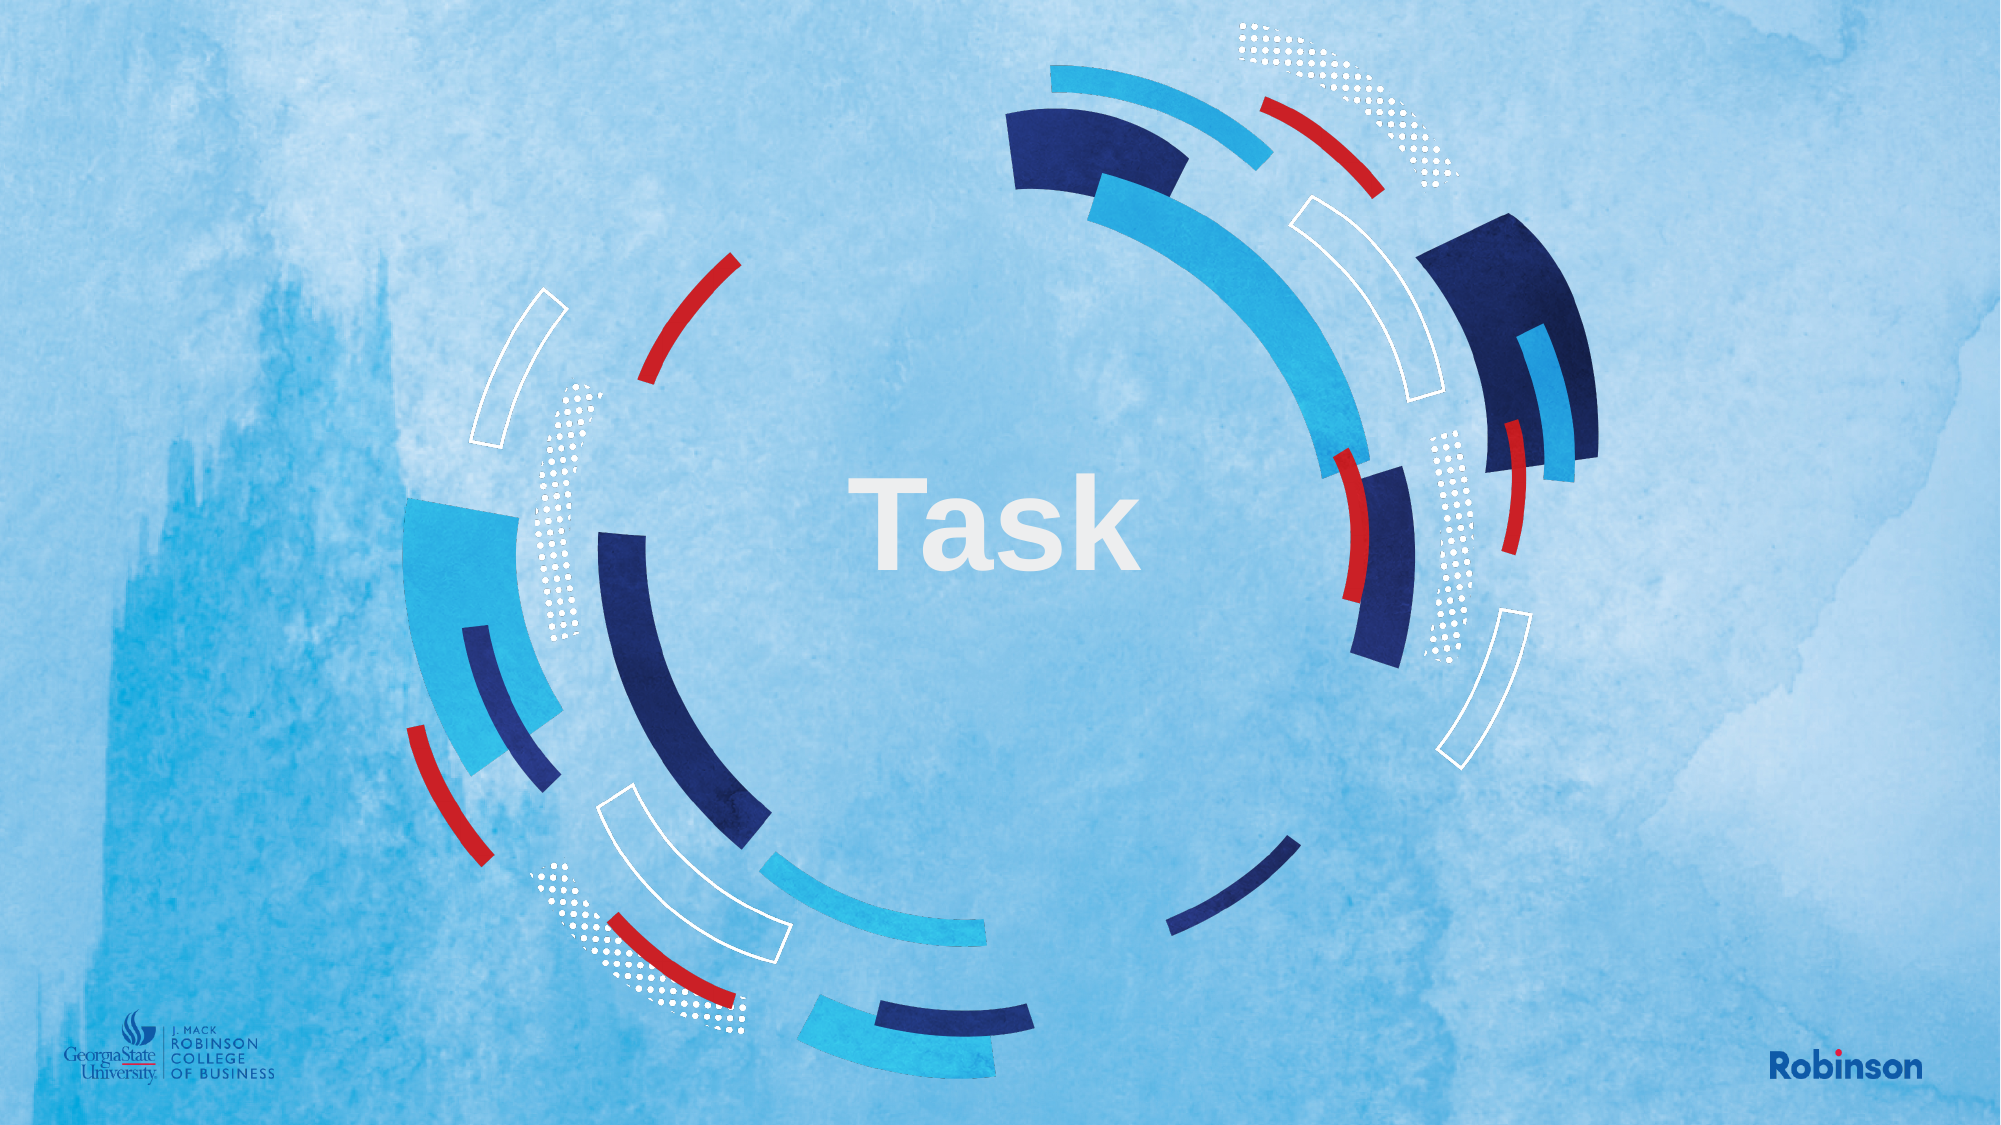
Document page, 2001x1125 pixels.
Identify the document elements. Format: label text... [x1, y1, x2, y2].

picture [0, 0, 2001, 1125]
title Task [653, 473, 1336, 596]
